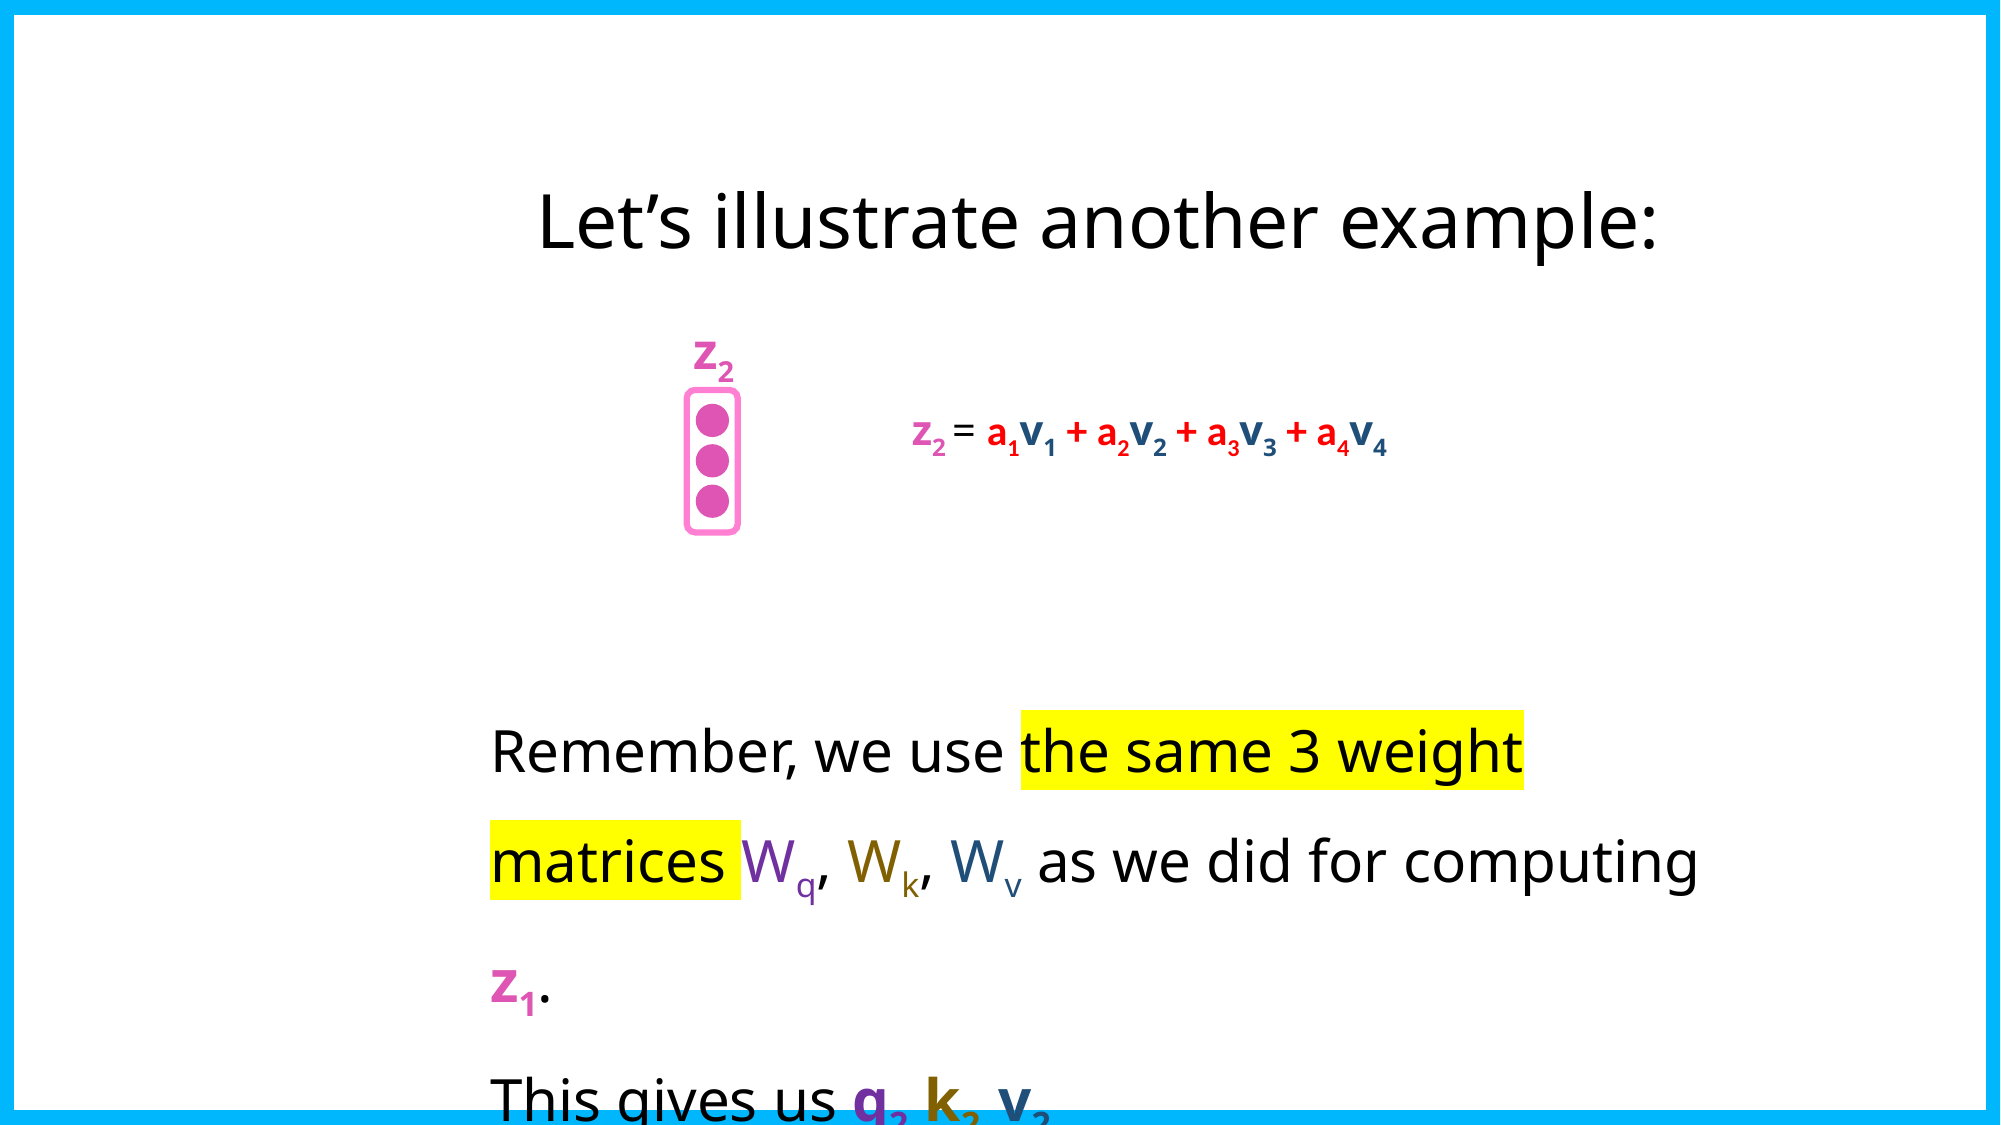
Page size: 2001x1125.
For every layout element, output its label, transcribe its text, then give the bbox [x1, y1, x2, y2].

text_box z2 [671, 298, 756, 381]
text_box Remember, we use the same 3 weight matrices Wq, Wk, Wv as we did for computing z1. This gives us q2, k2, v2 [475, 672, 1754, 1125]
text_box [686, 389, 738, 533]
text_box Let’s illustrate another example: [521, 166, 1721, 272]
